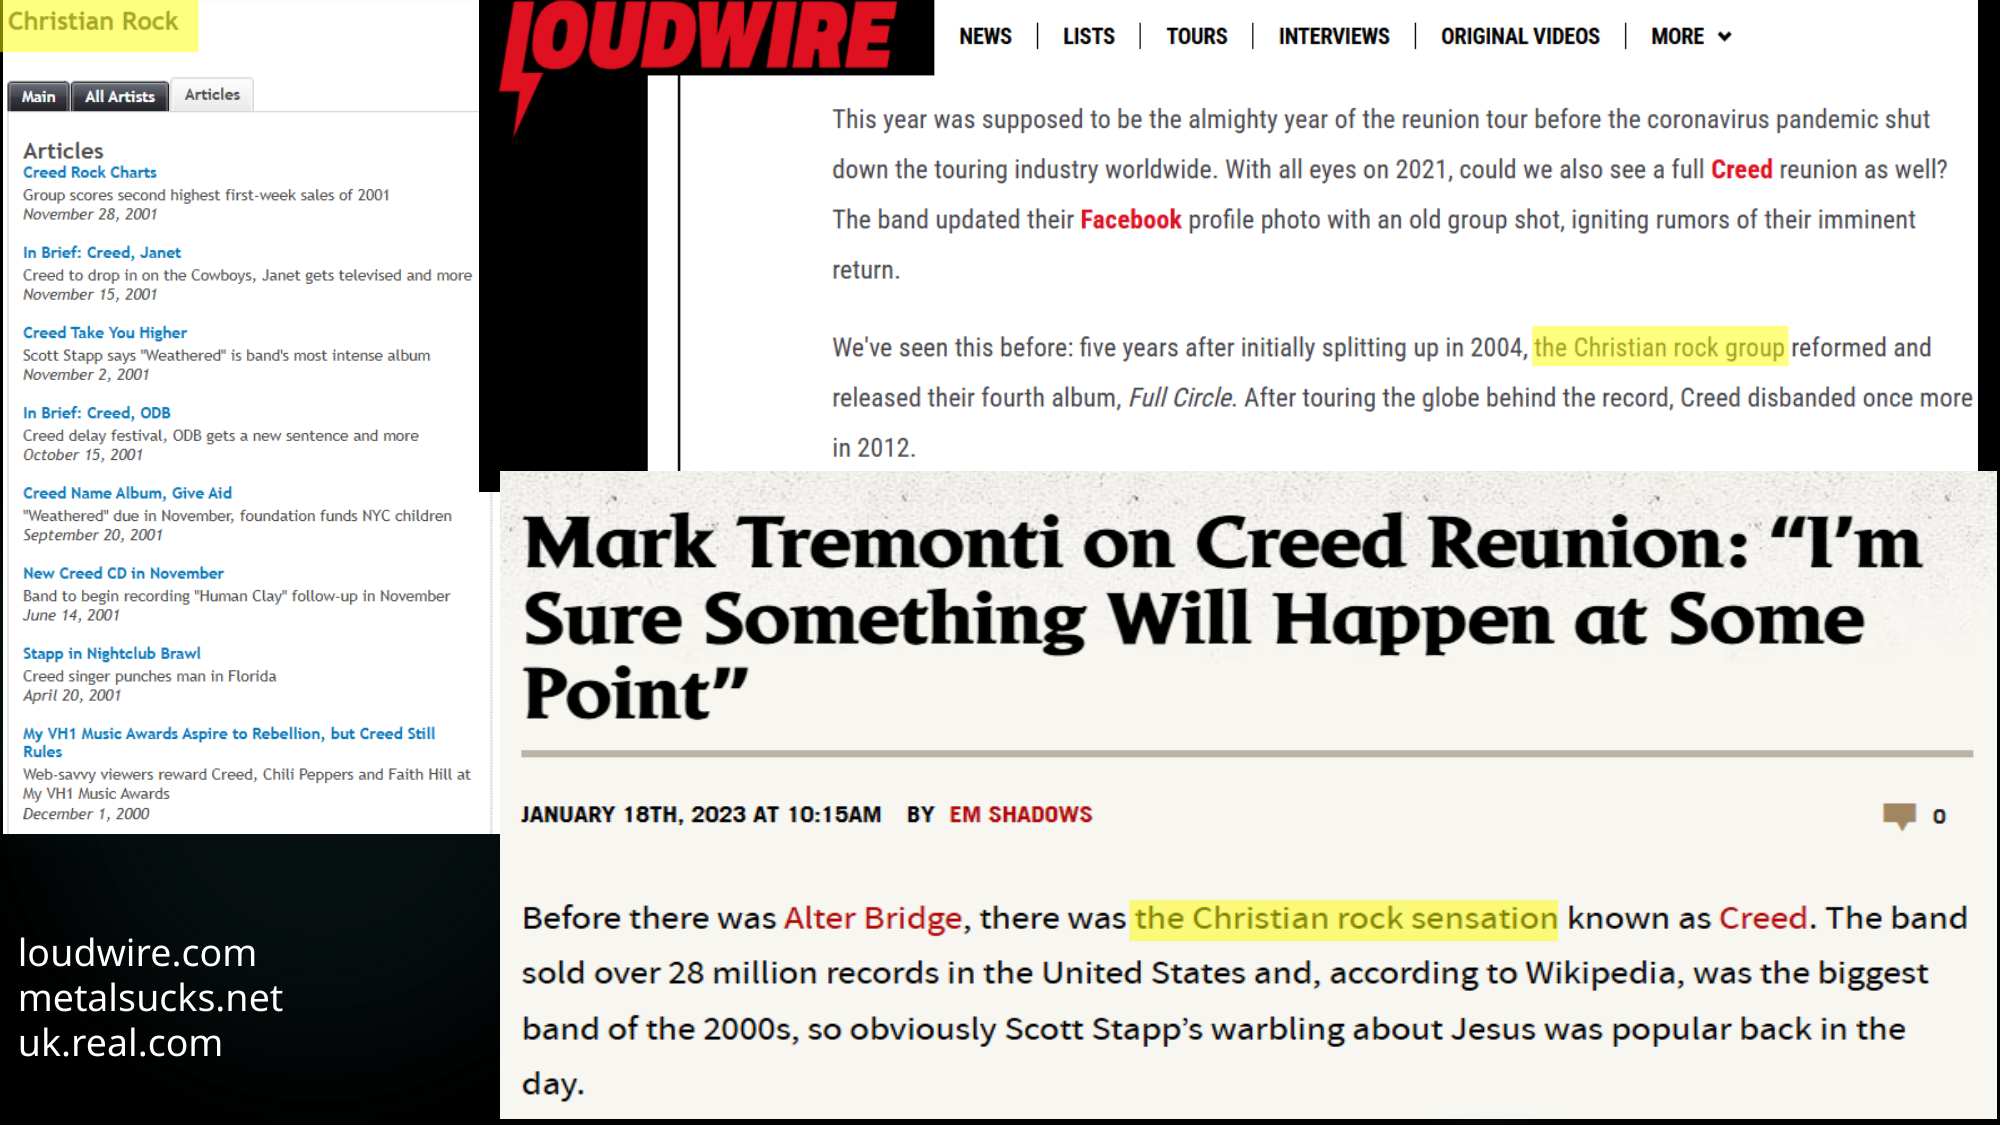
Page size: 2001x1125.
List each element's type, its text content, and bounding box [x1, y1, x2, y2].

picture [0, 0, 1997, 1125]
text_box loudwire.com metalsucks.net uk.real.com [3, 921, 494, 1071]
